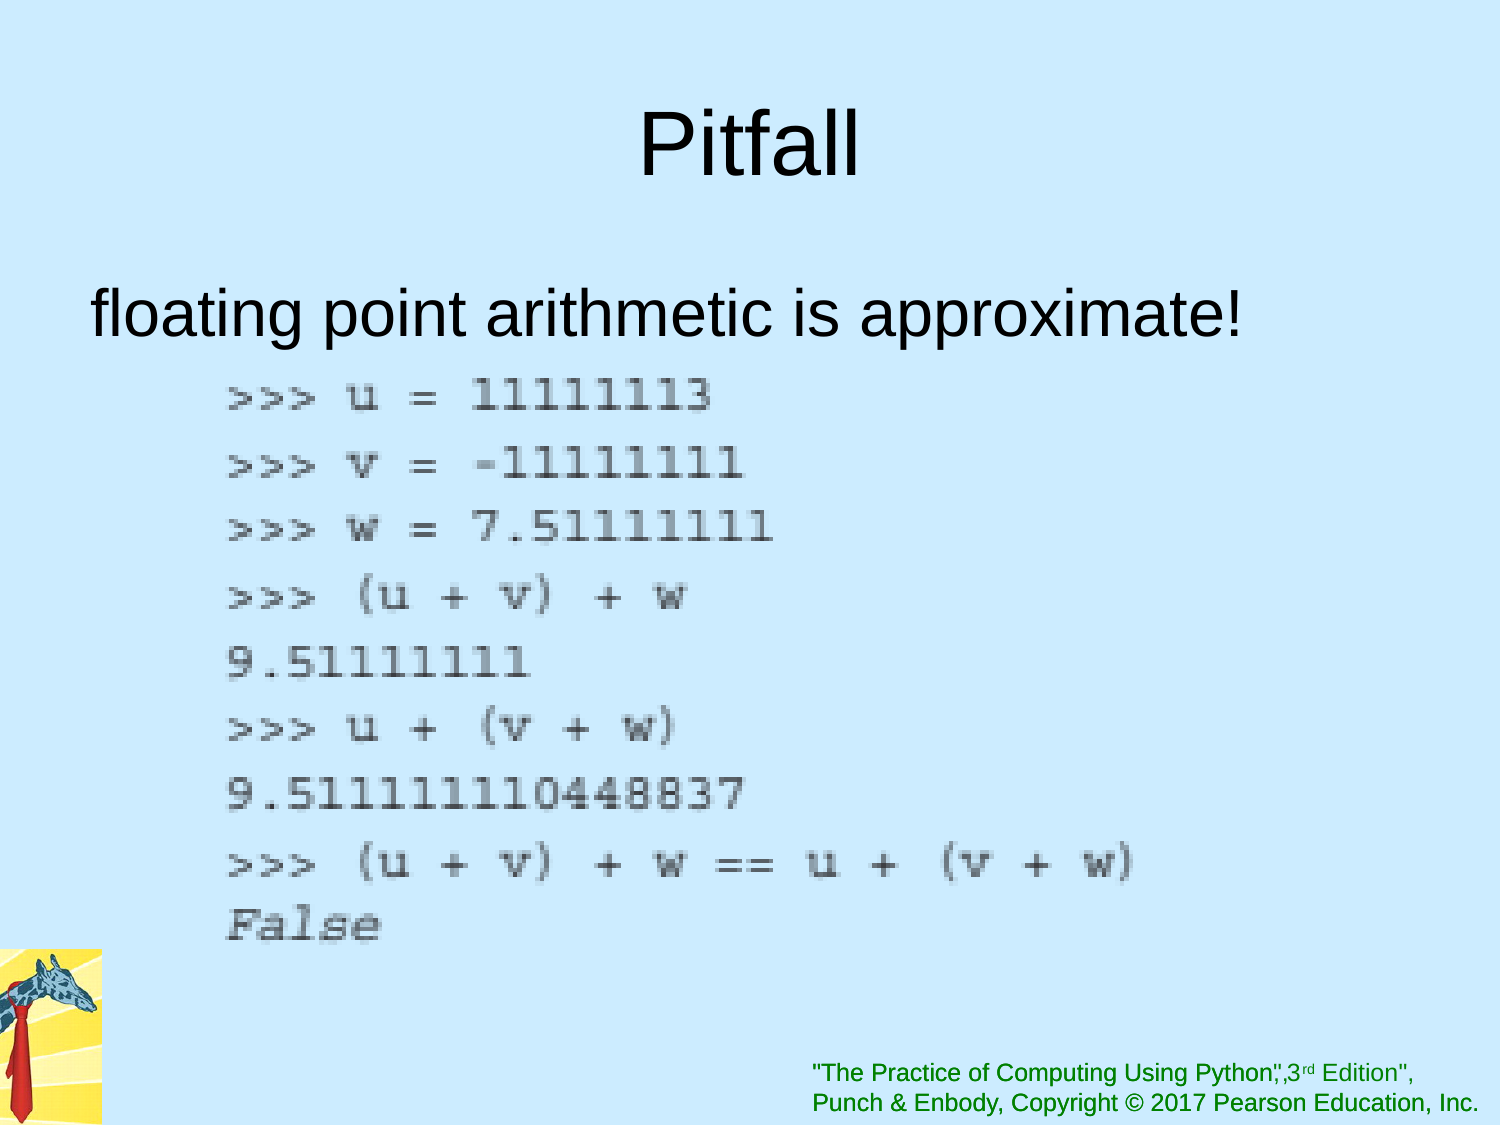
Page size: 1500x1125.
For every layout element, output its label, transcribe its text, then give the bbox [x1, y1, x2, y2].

picture [212, 374, 1138, 951]
list floating point arithmetic is approximate! [75, 262, 1425, 1005]
picture [0, 949, 102, 1125]
title Pitfall [75, 45, 1425, 233]
